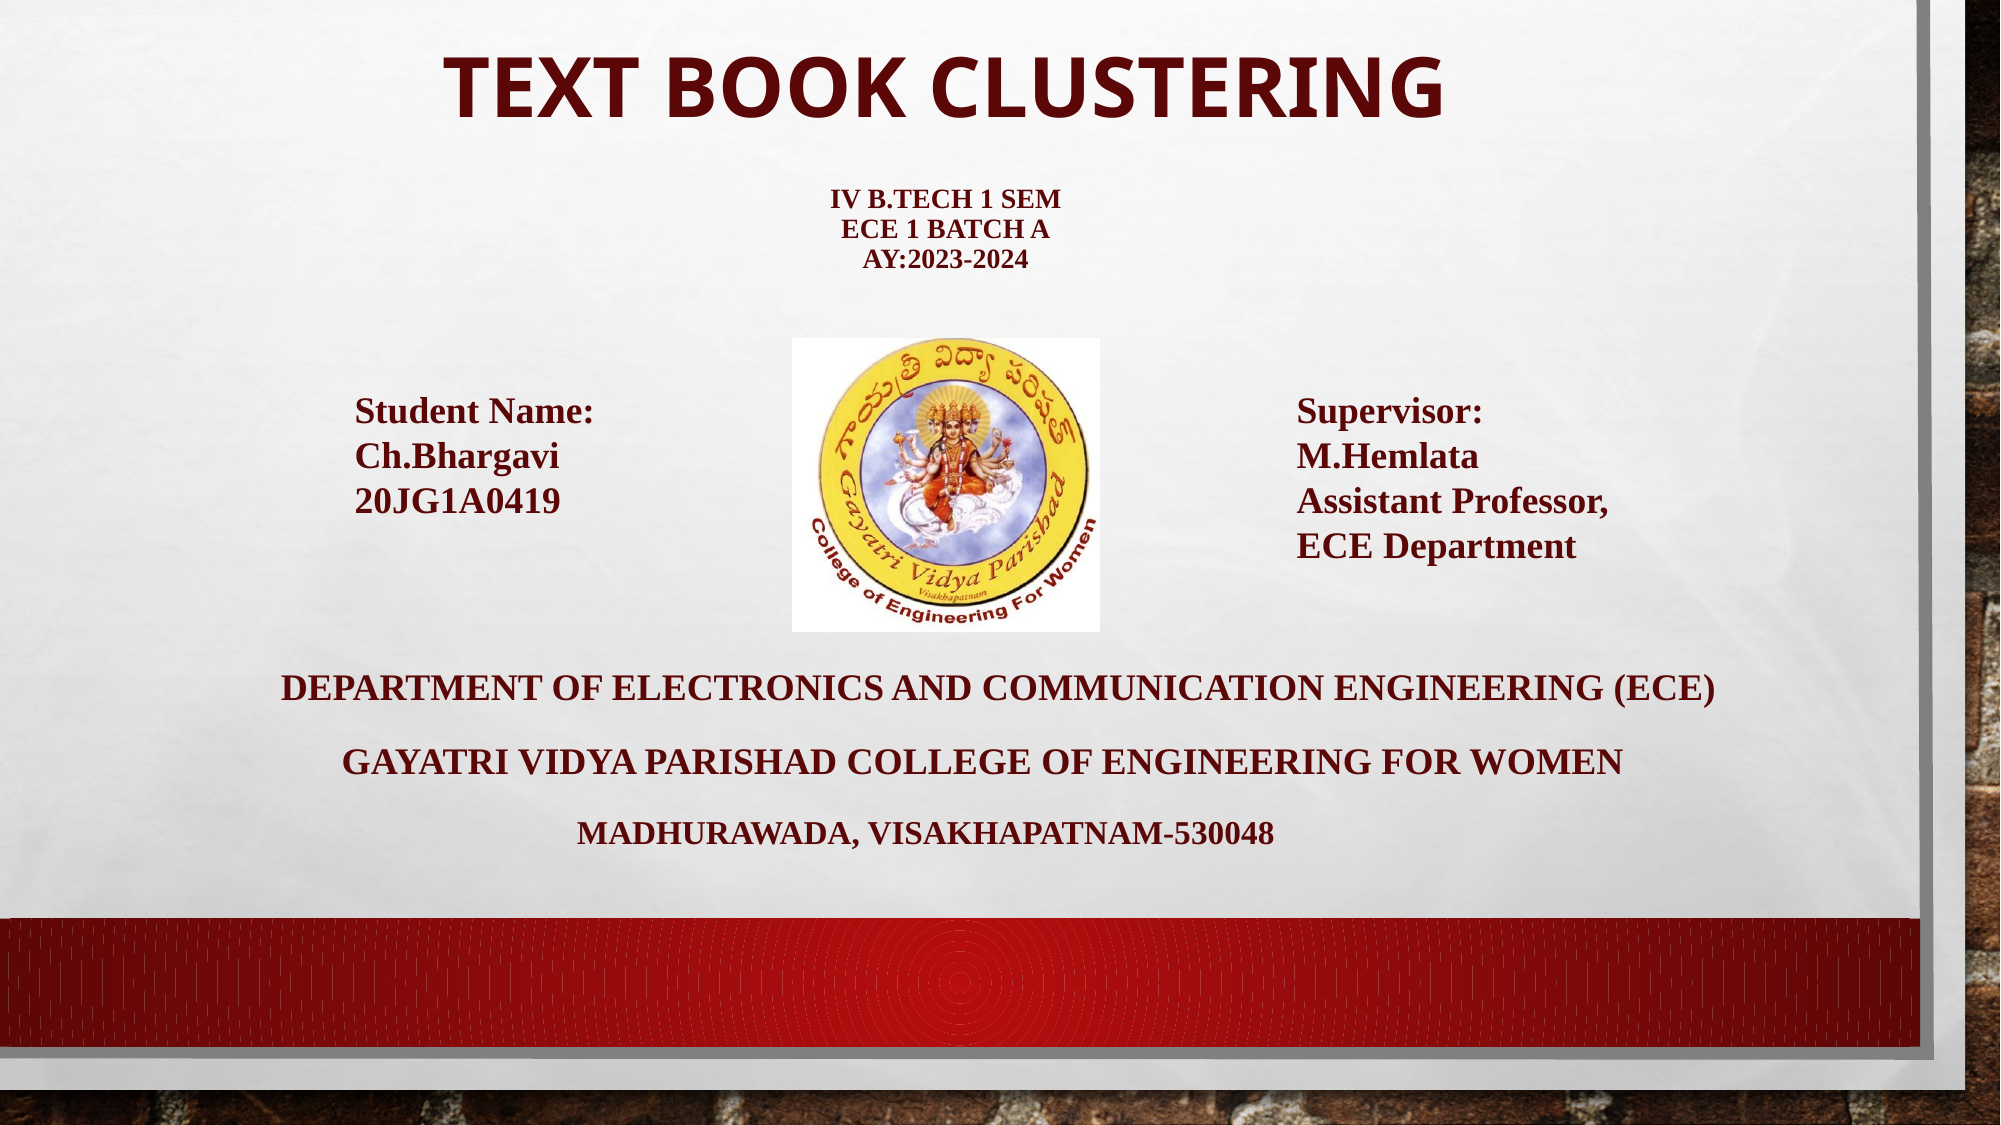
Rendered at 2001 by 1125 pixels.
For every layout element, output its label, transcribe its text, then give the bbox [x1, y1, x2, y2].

text_box DEPARTMENT OF ELECTRONICS AND COMMUNICATION ENGINEERING (ECE) GAYATRI VIDYA PARISHAD COLLEGE OF ENGINEERING FOR WOMEN MADHURAWADA, VISAKHAPATNAM-530048 [63, 646, 1732, 823]
text_box IV B.TECH 1 SEM ECE 1 BATCH A AY:2023-2024 [717, 121, 1174, 316]
picture [791, 338, 1100, 632]
text_box TeXT BOOK CLUSTERING [404, 37, 1488, 219]
picture [0, 0, 2000, 1125]
text_box Student Name: Ch.Bhargavi 20JG1A0419 [339, 378, 652, 574]
text_box Supervisor: M.Hemlata Assistant Professor, ECE Department [1281, 378, 1693, 619]
